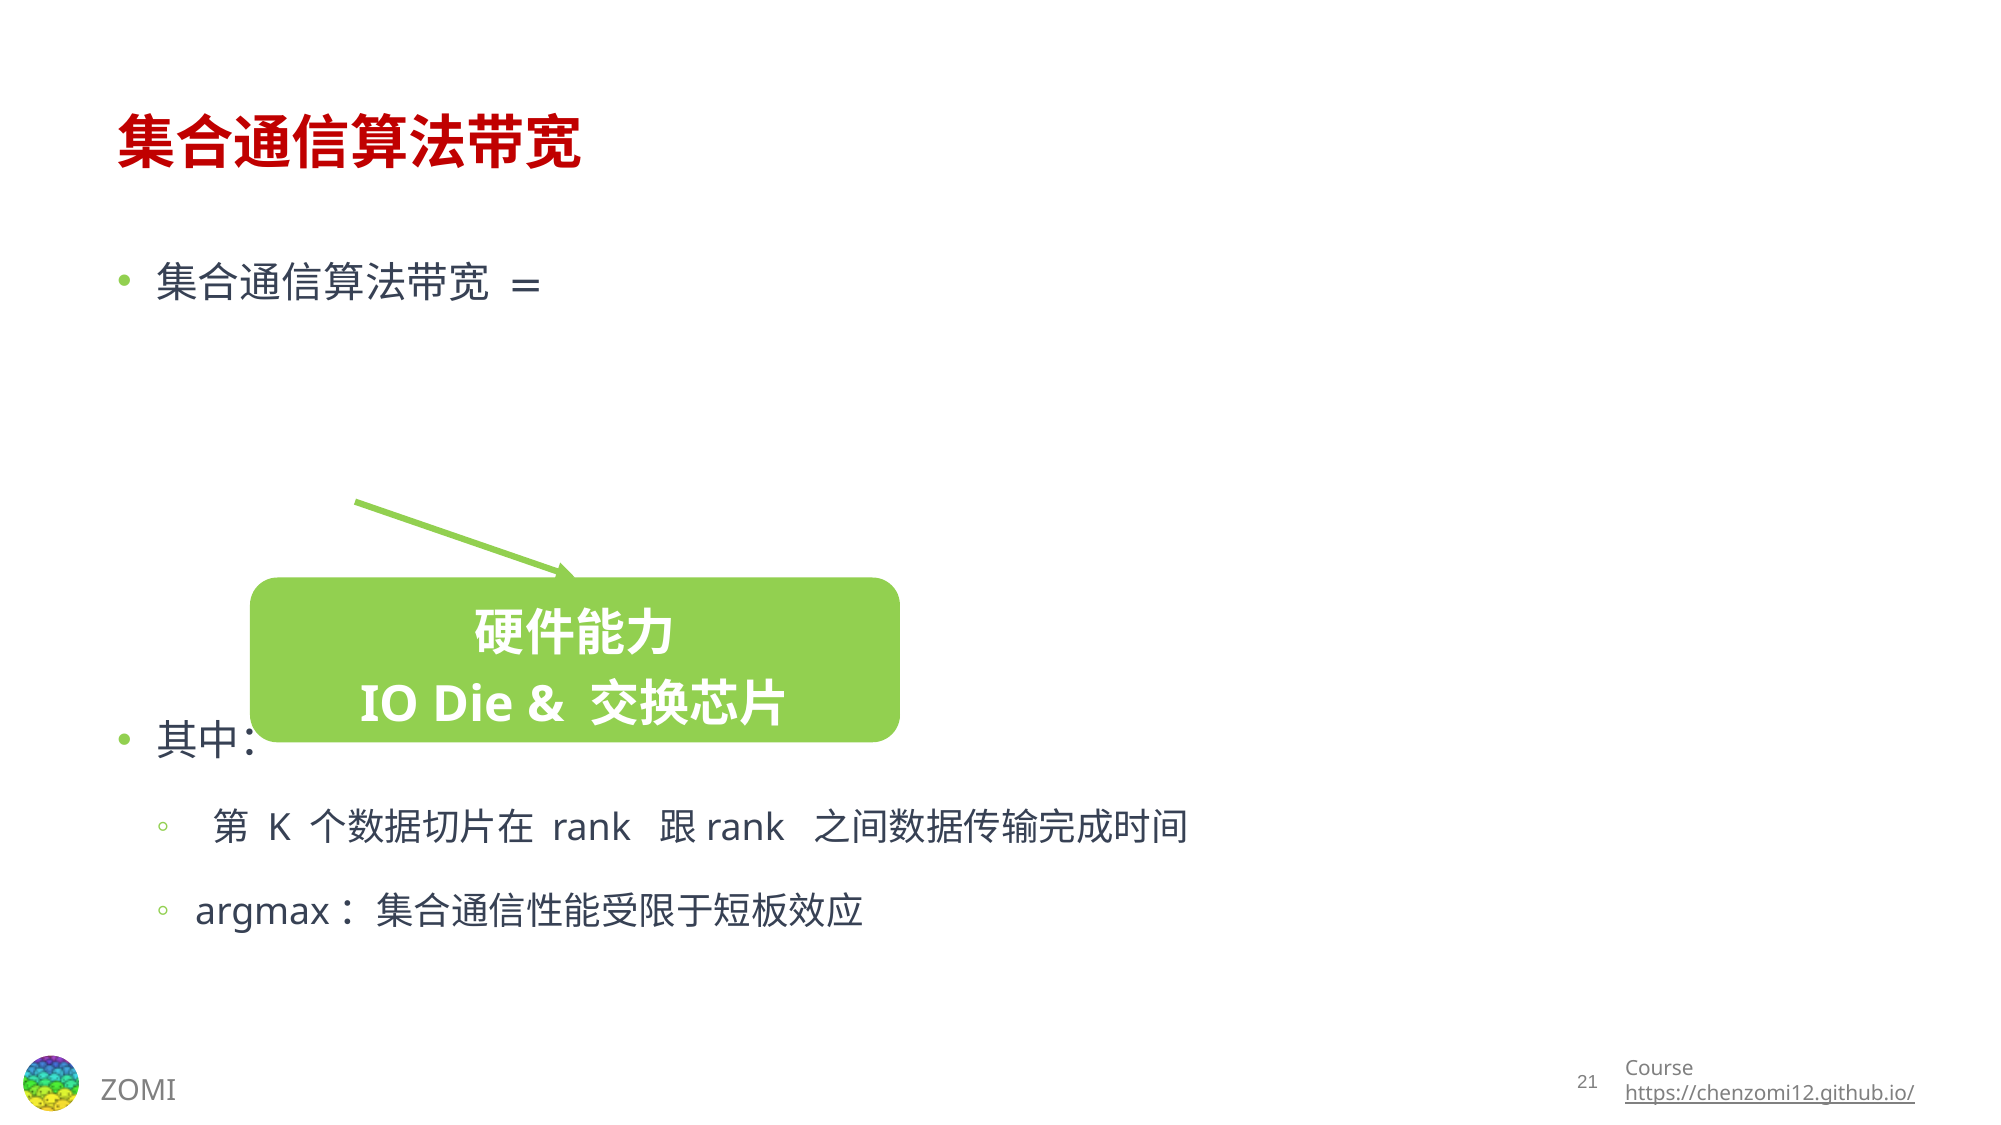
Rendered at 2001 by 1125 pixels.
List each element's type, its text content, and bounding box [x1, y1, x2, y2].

picture [24, 1056, 78, 1111]
text_box 硬件能力 IO Die & 交换芯片 [247, 575, 903, 745]
title 集合通信算法带宽 [102, 91, 1901, 189]
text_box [354, 501, 576, 578]
